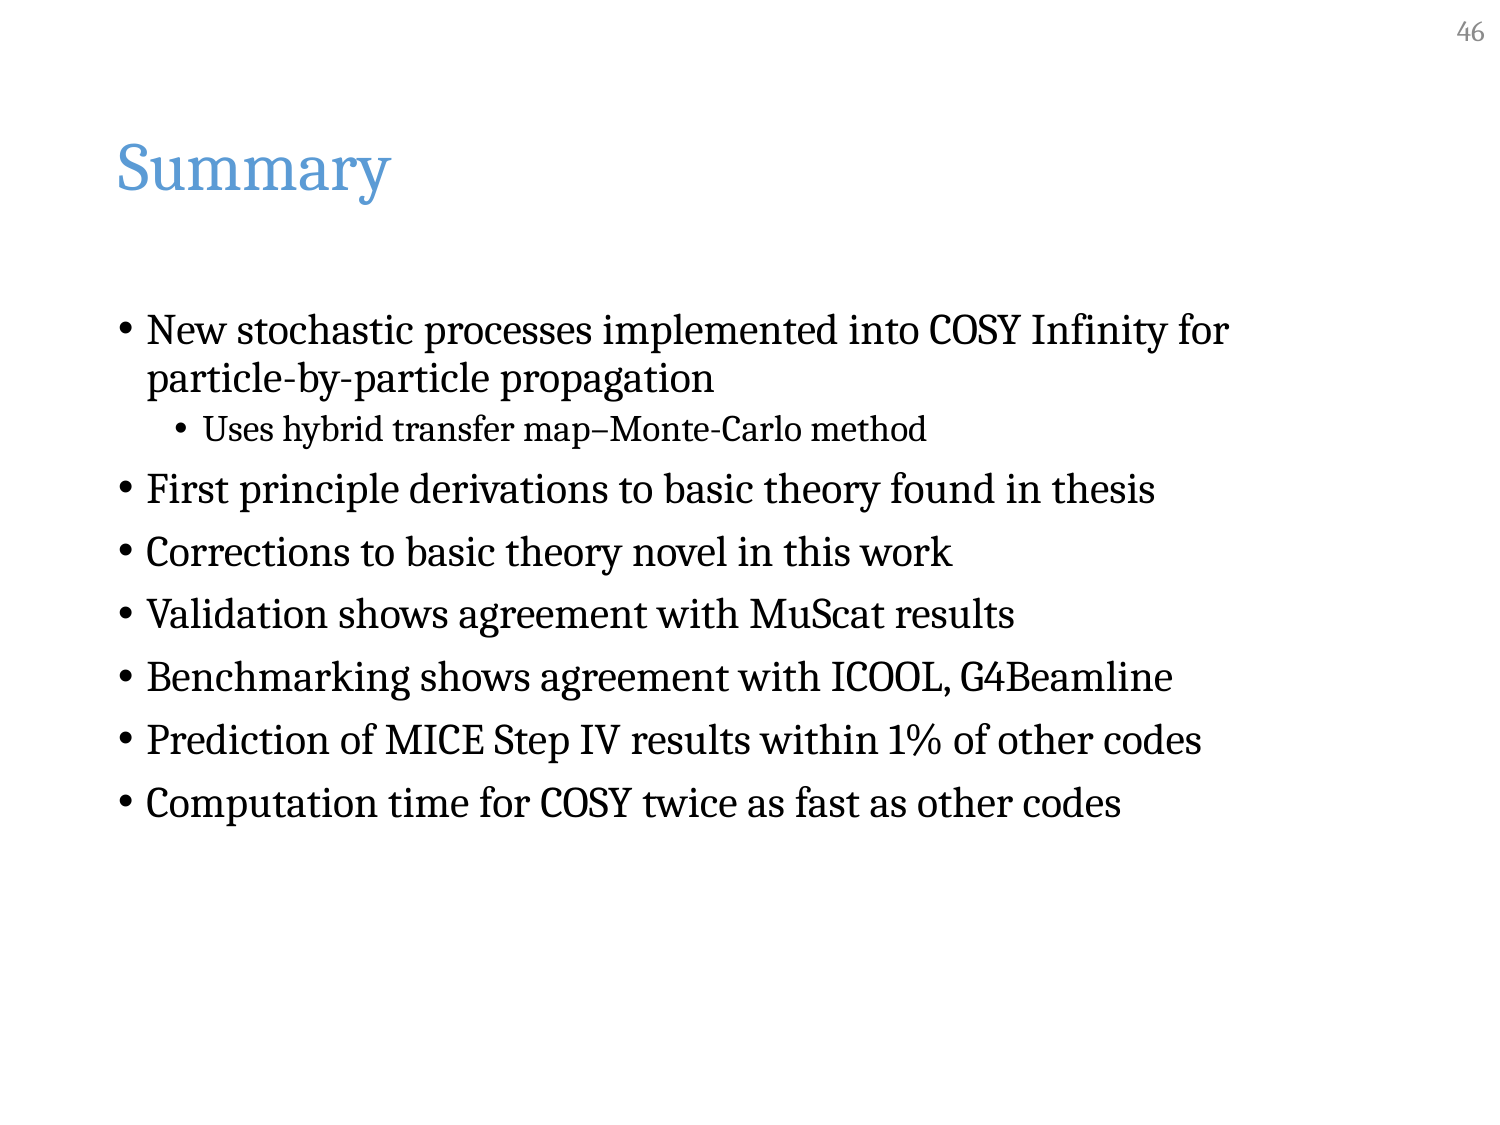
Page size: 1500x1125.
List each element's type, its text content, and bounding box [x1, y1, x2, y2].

list New stochastic processes implemented into COSY Infinity for particle-by-particle propagation Uses hybrid transfer map–Monte-Carlo method First principle derivations to basic theory found in thesis Corrections to basic theory novel in this work Validation shows agreement with MuScat results Benchmarking shows agreement with ICOOL, G4Beamline Prediction of MICE Step IV results within 1% of other codes Computation time for COSY twice as fast as other codes [103, 299, 1397, 1014]
slide_number 46 [1162, 0, 1500, 60]
title Summary [103, 59, 1397, 278]
